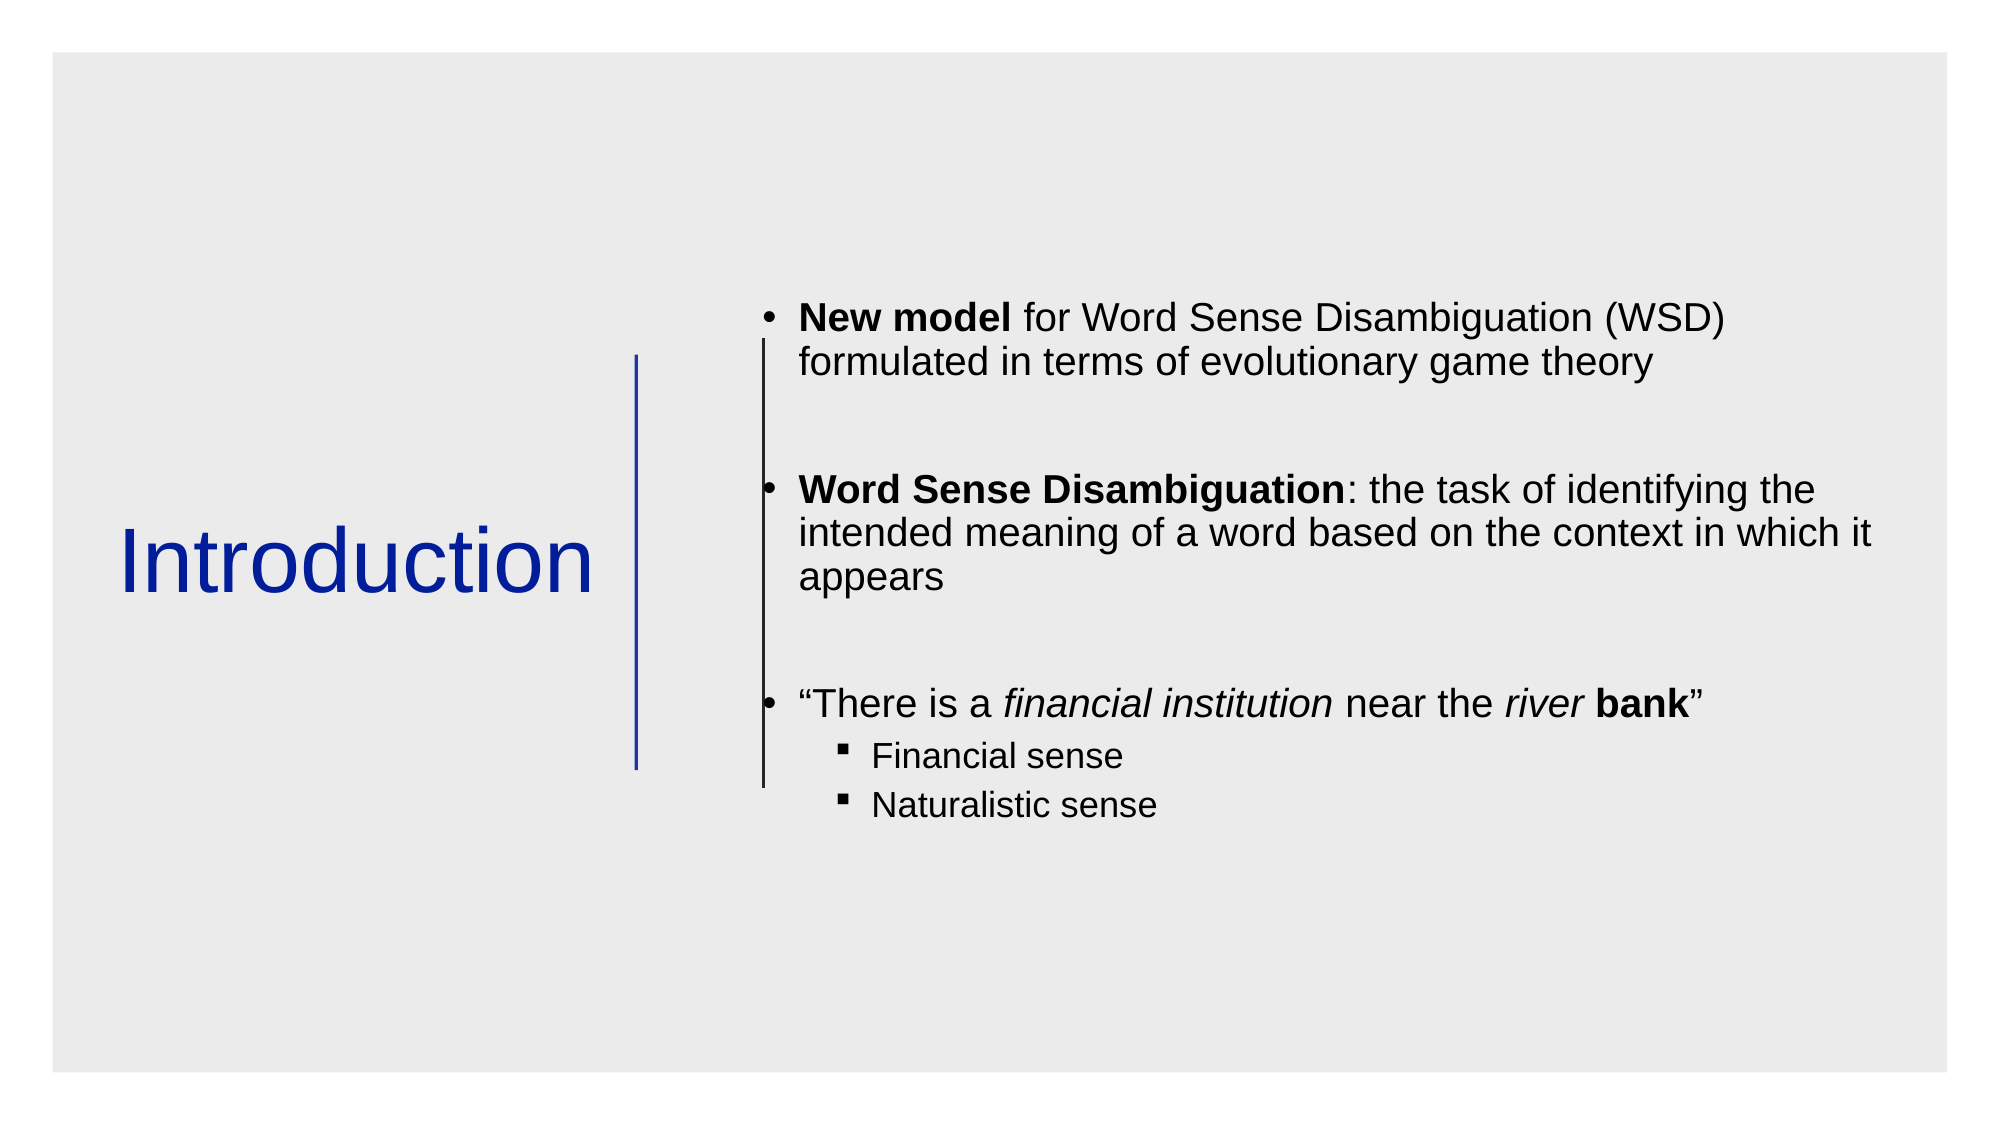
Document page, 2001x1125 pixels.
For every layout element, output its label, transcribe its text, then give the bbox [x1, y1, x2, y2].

text_box [52, 51, 1948, 1073]
list New model for Word Sense Disambiguation (WSD) formulated in terms of evolutionary game theory Word Sense Disambiguation: the task of identifying the intended meaning of a word based on the context in which it appears “There is a financial institution near the river bank” Financial sense Naturalistic sense [747, 289, 1894, 836]
title Introduction [38, 487, 612, 638]
